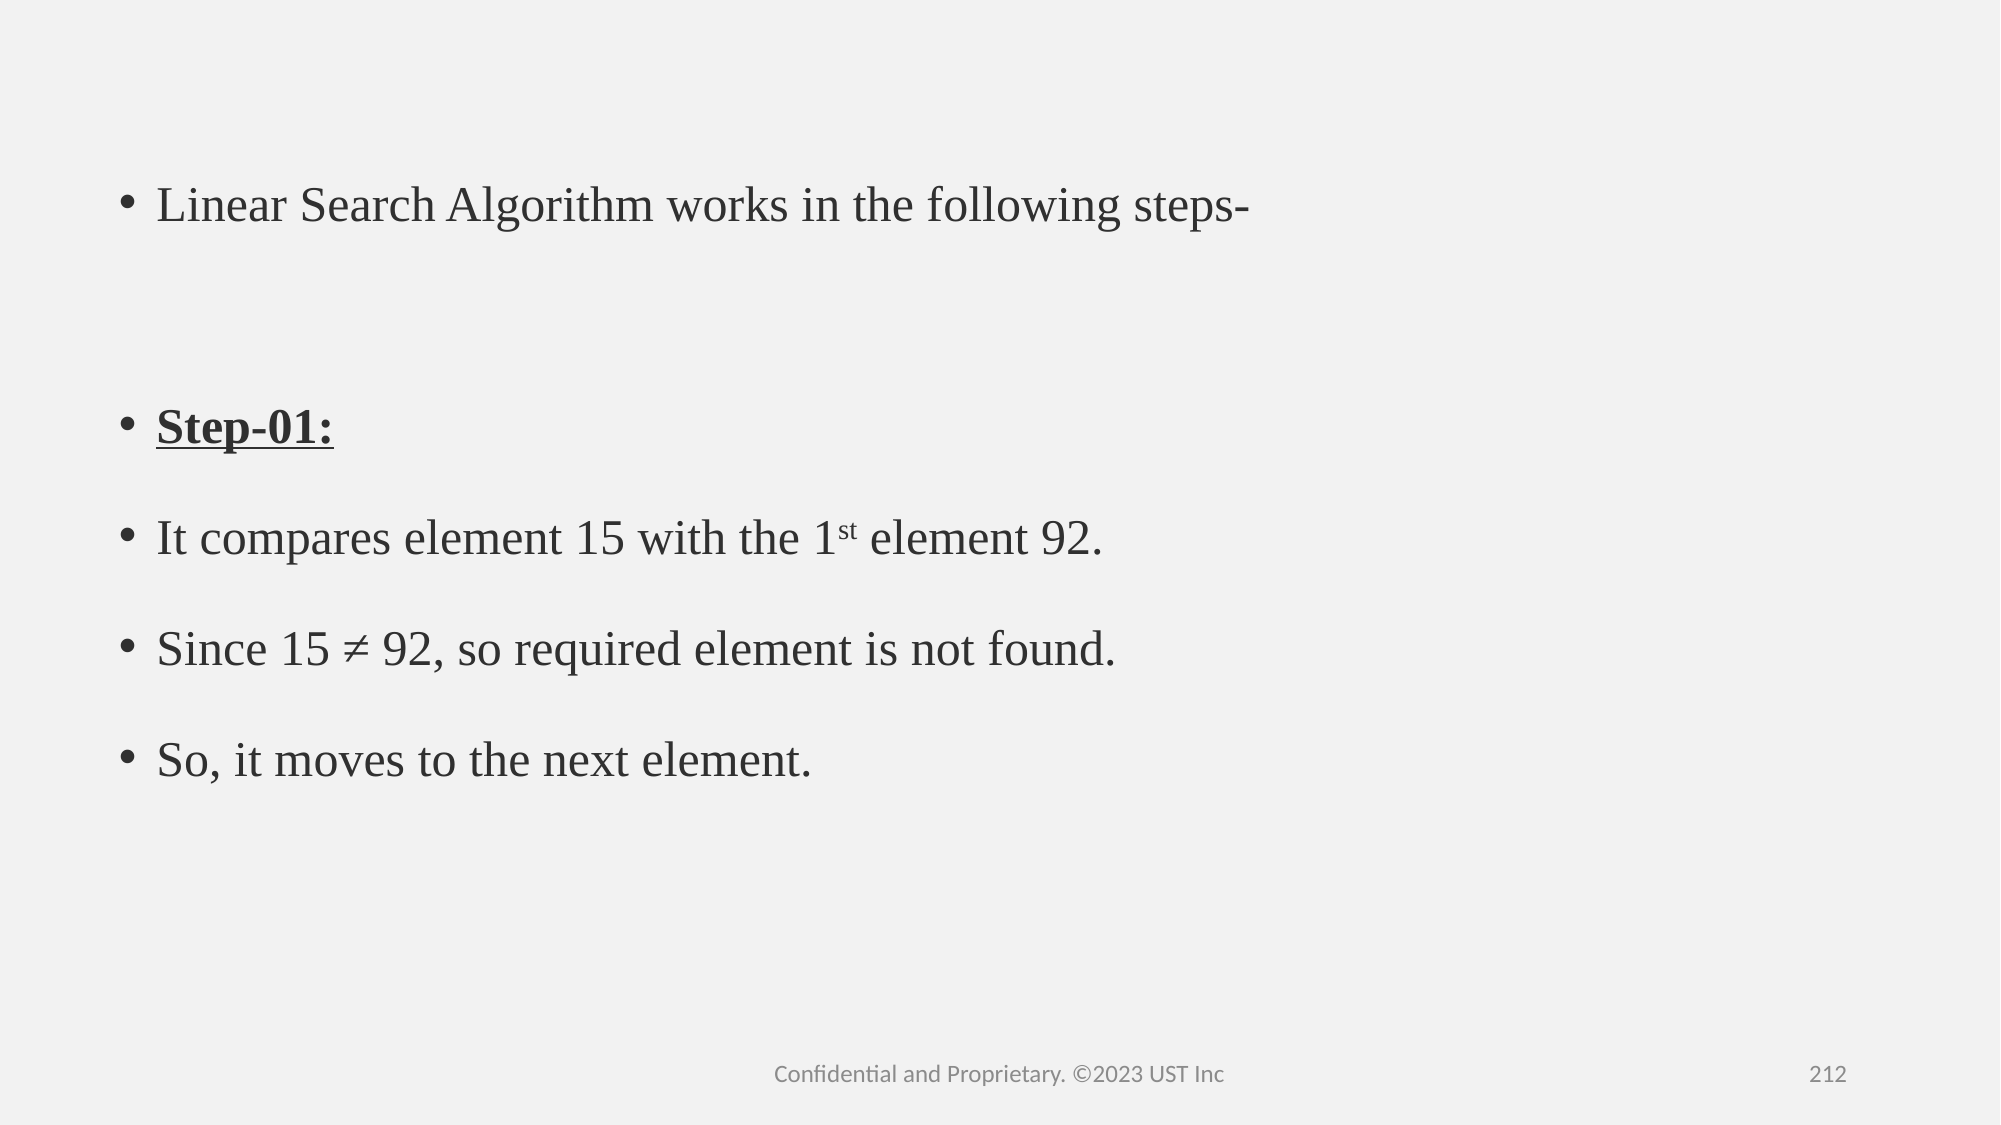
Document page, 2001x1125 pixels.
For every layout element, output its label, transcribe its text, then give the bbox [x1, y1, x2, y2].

list Linear Search Algorithm works in the following steps- Step-01: It compares element 15 with the 1st element 92. Since 15 ≠ 92, so required element is not found. So, it moves to the next element. [103, 134, 2000, 849]
footer Confidential and Proprietary. ©2023 UST Inc [662, 1042, 1338, 1103]
slide_number 212 [1412, 1042, 1863, 1103]
